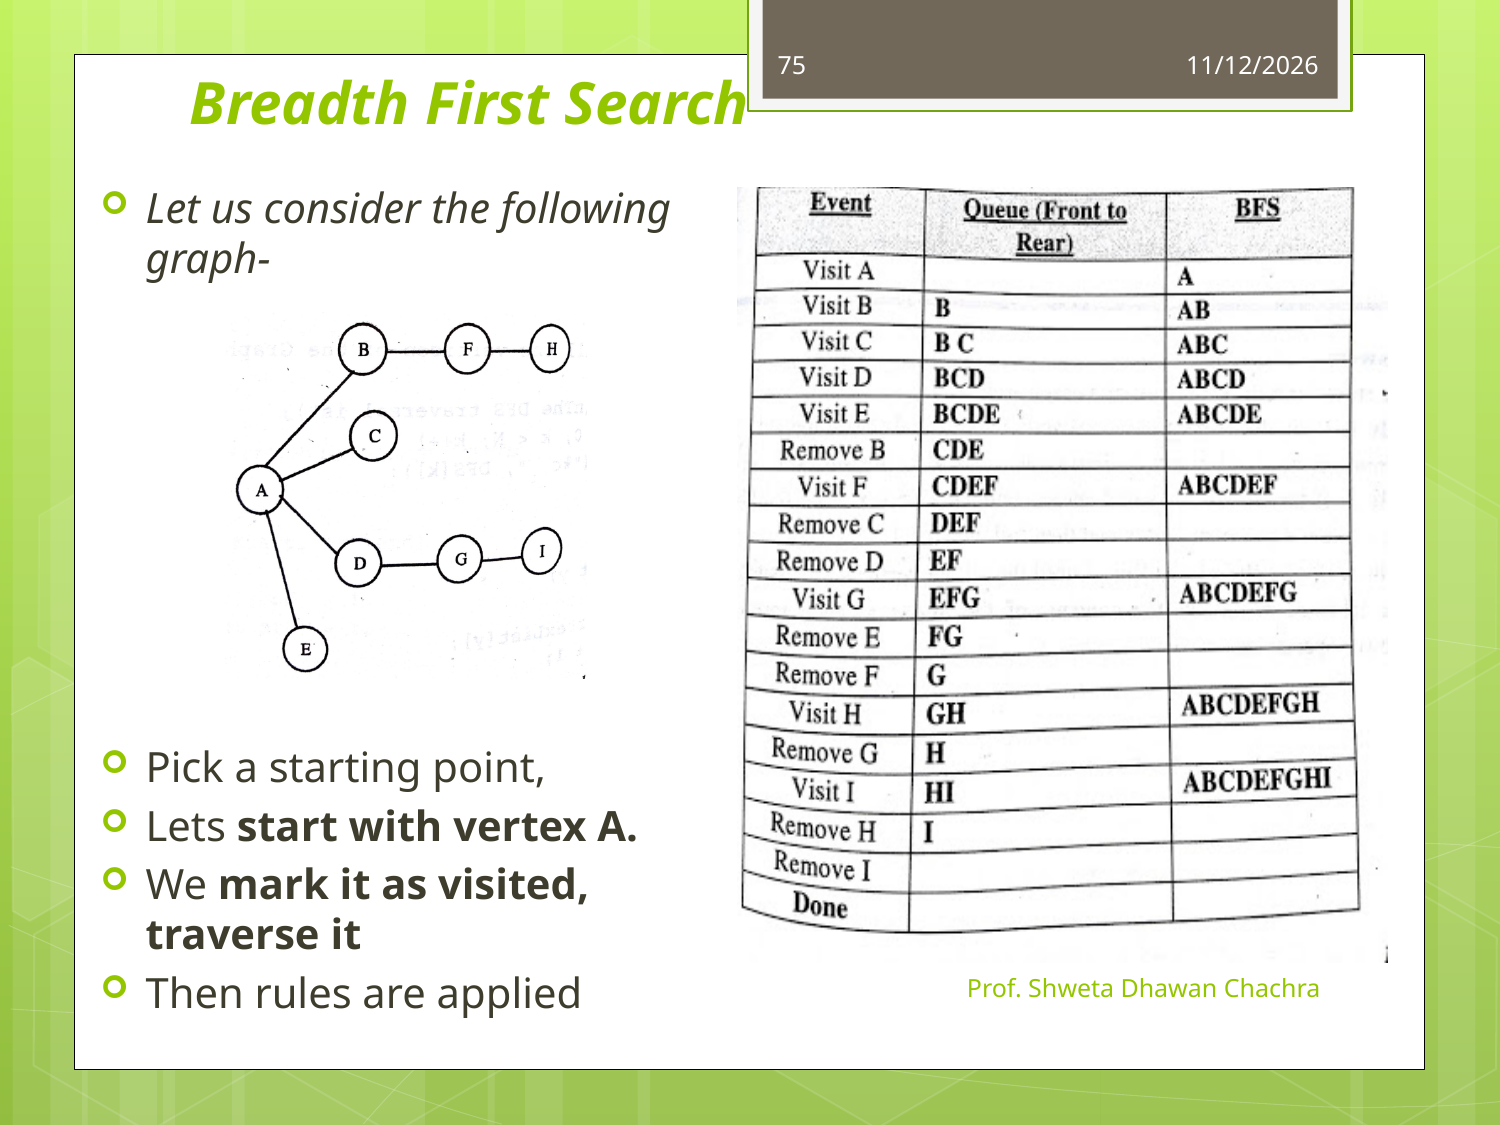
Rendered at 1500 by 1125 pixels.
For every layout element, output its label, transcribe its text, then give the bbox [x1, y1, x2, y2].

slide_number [983, 36, 1334, 97]
picture [737, 187, 1388, 963]
picture [224, 312, 587, 679]
title Breadth First Search [174, 87, 1328, 144]
list Let us consider the following graph- Pick a starting point, Lets start with vertex A. We mark it as visited, traverse it Then rules are applied [74, 106, 737, 1044]
footer Prof. Shweta Dhawan Chachra [761, 973, 1336, 1020]
slide_number 75 [762, 36, 982, 97]
